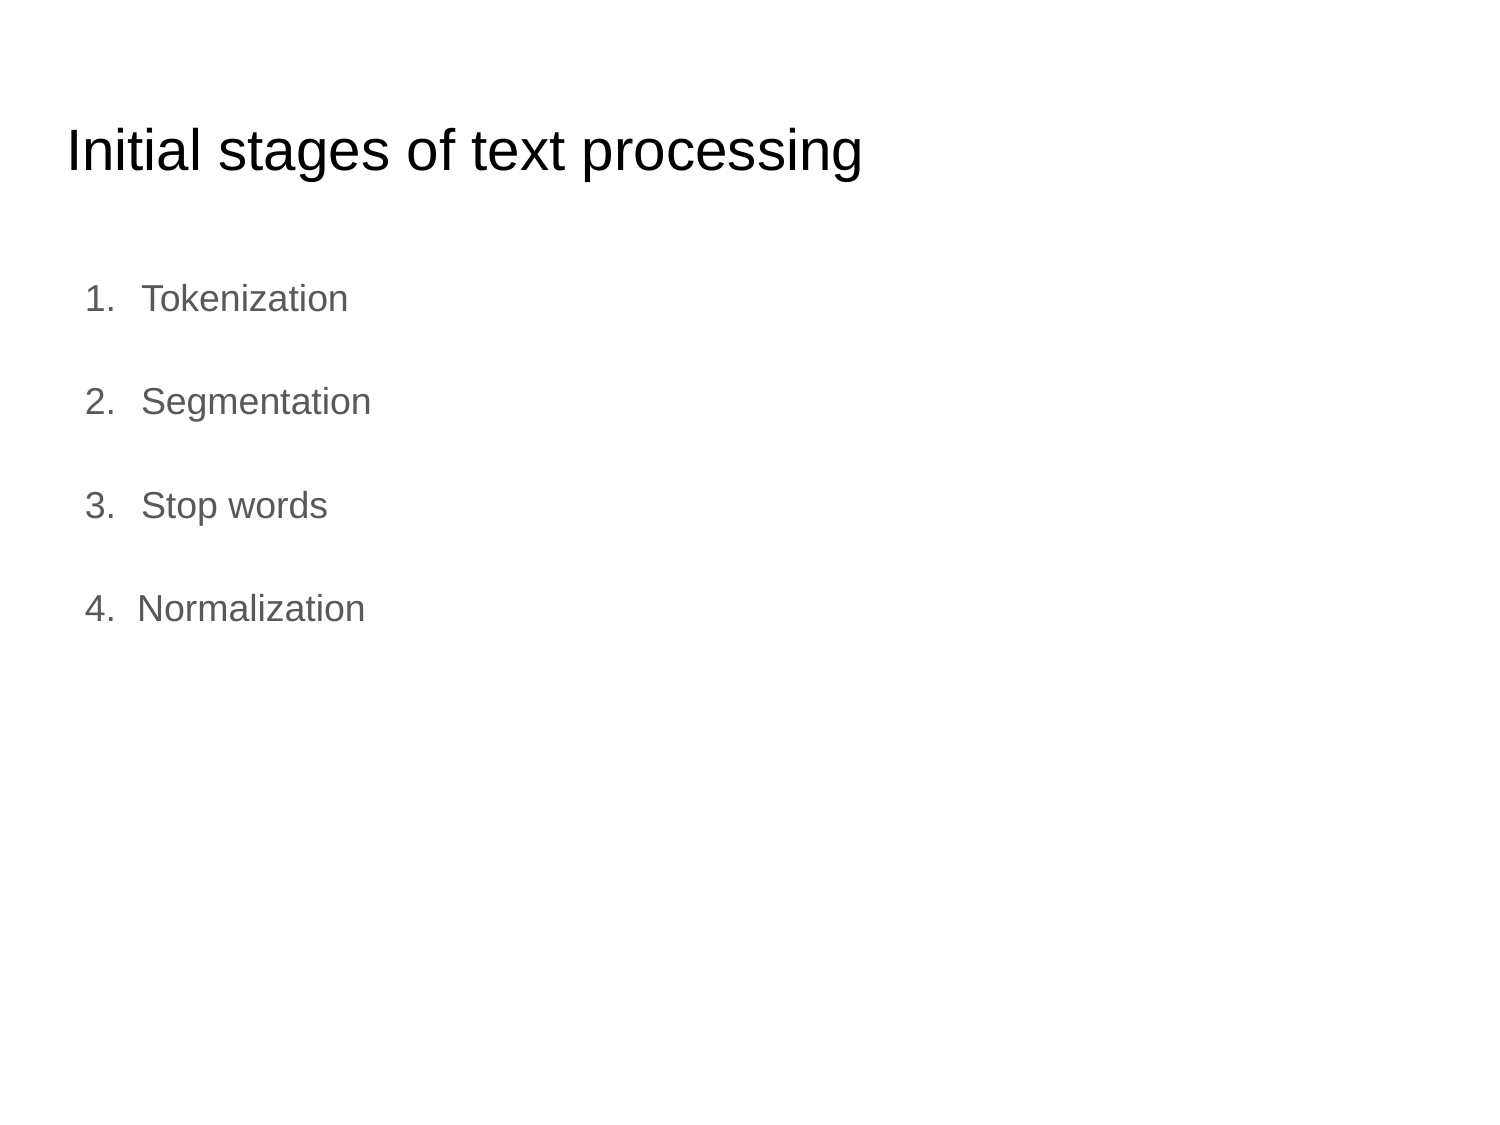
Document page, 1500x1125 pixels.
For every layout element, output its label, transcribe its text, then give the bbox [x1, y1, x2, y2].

title Initial stages of text processing [51, 97, 1449, 223]
list Tokenization Segmentation Stop words 4. Normalization [51, 252, 1449, 1000]
